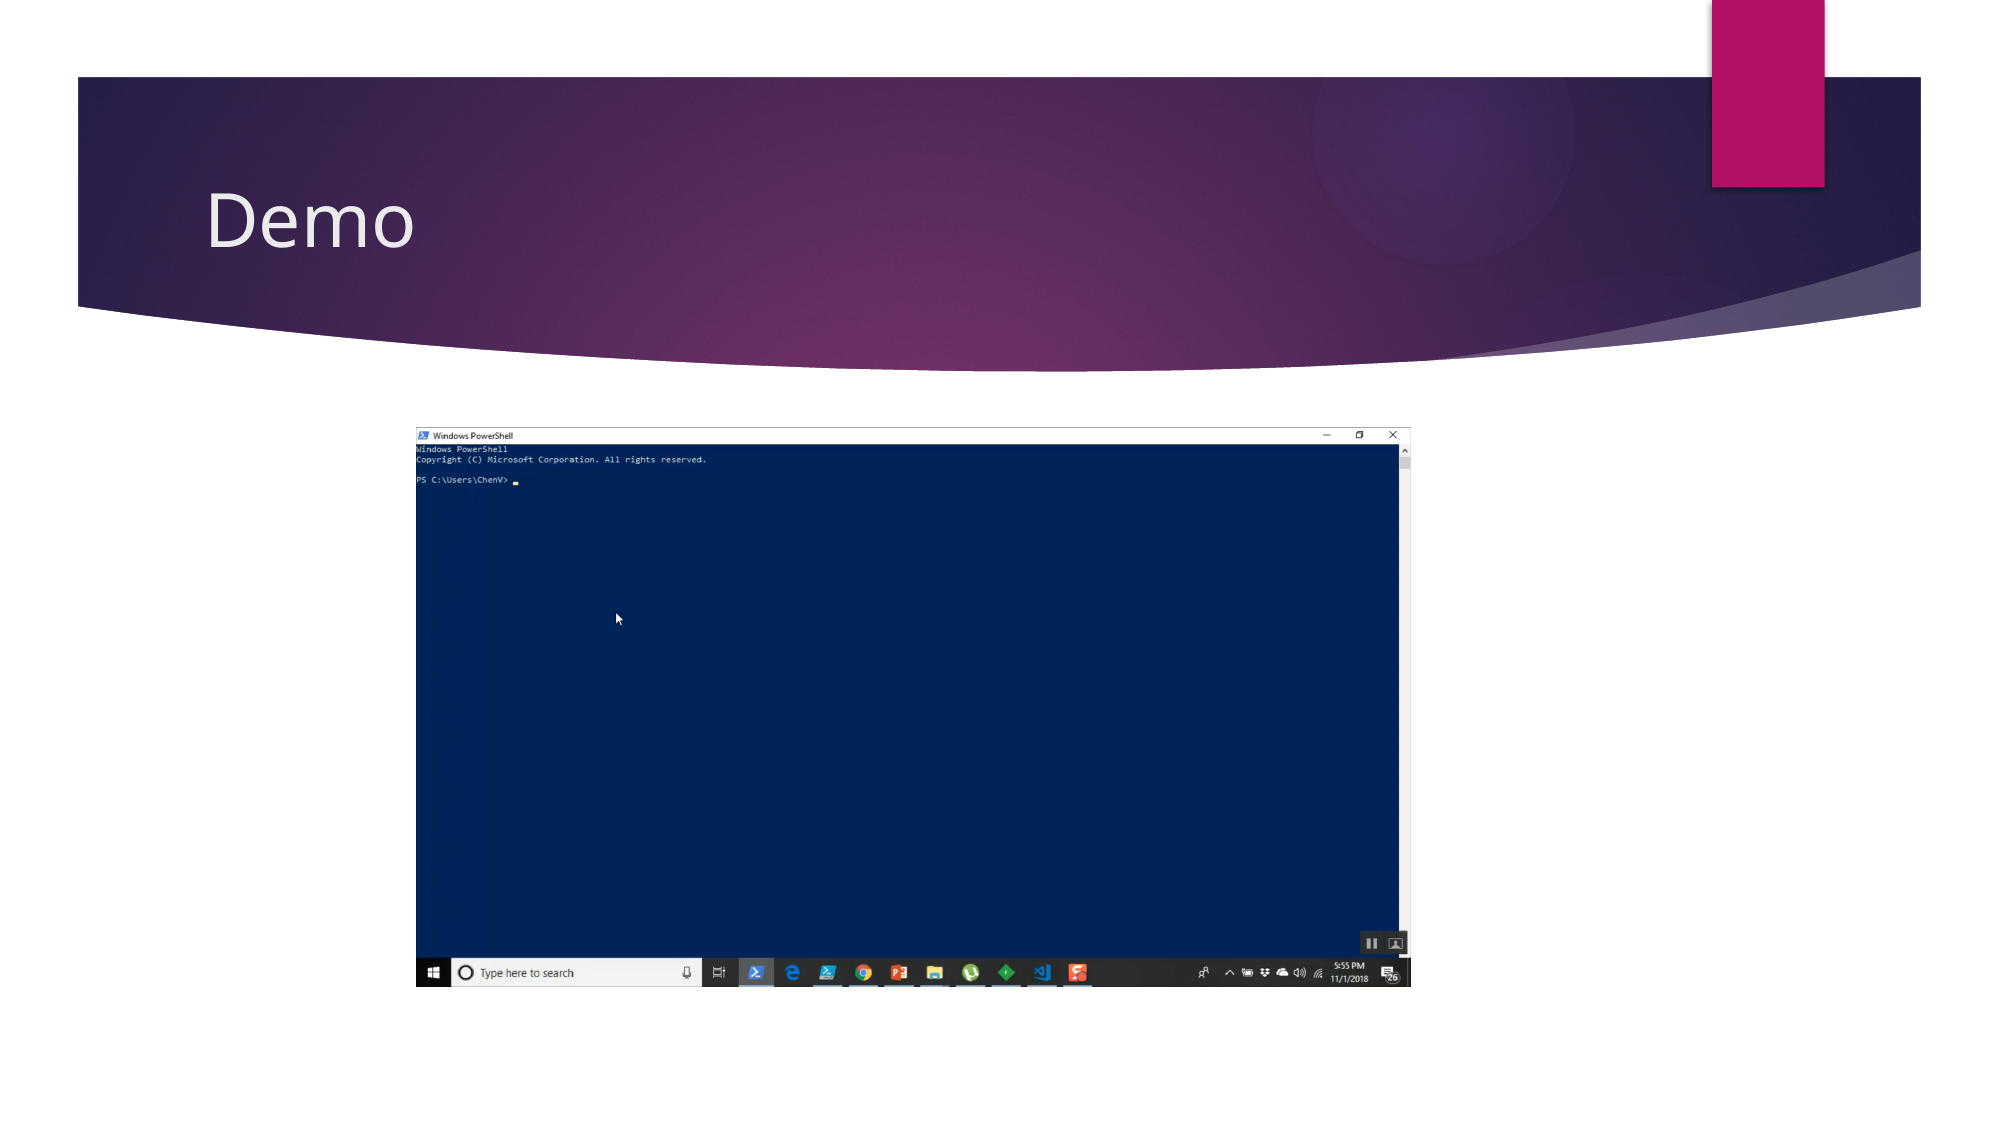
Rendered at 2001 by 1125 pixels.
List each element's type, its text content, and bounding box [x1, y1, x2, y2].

title Demo [189, 159, 1627, 276]
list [415, 426, 1412, 988]
